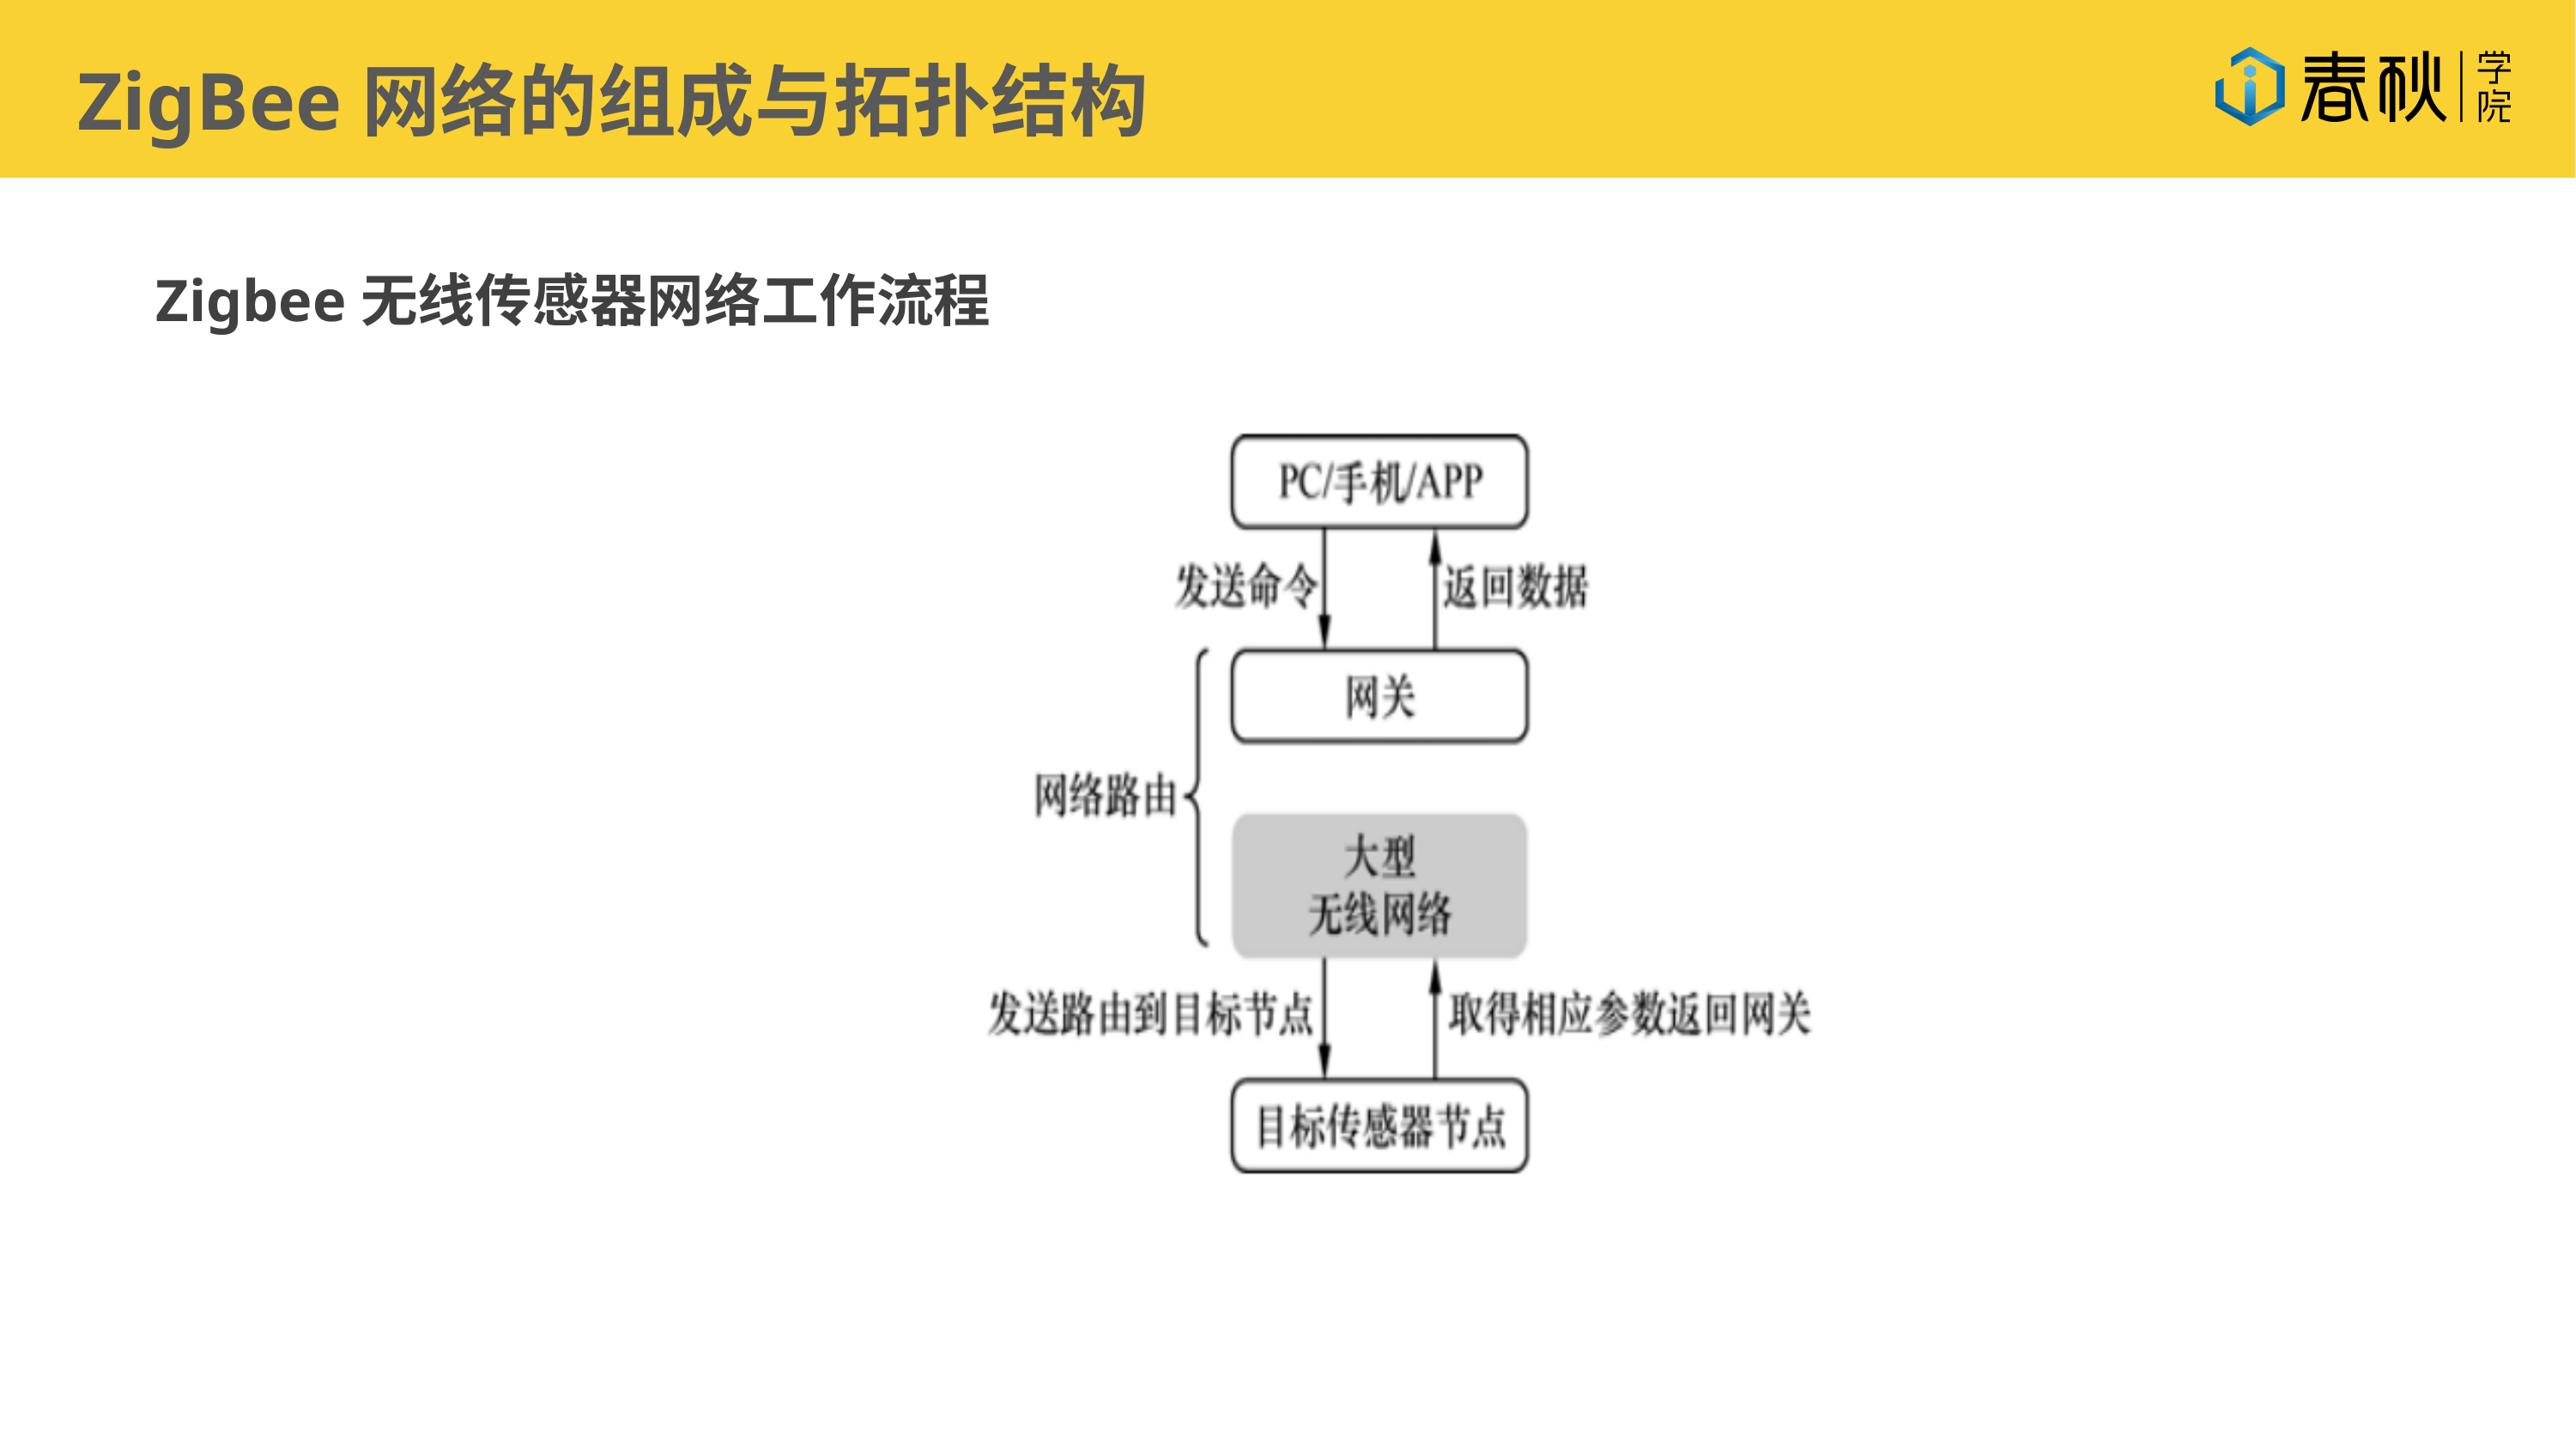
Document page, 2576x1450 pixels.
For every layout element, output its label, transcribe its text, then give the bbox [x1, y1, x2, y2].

picture [0, 0, 2576, 263]
list ZigBee网络的组成与拓扑结构 [64, 45, 1177, 137]
list Zigbee无线传感器网络工作流程 [142, 223, 1199, 366]
picture [947, 391, 1824, 1180]
